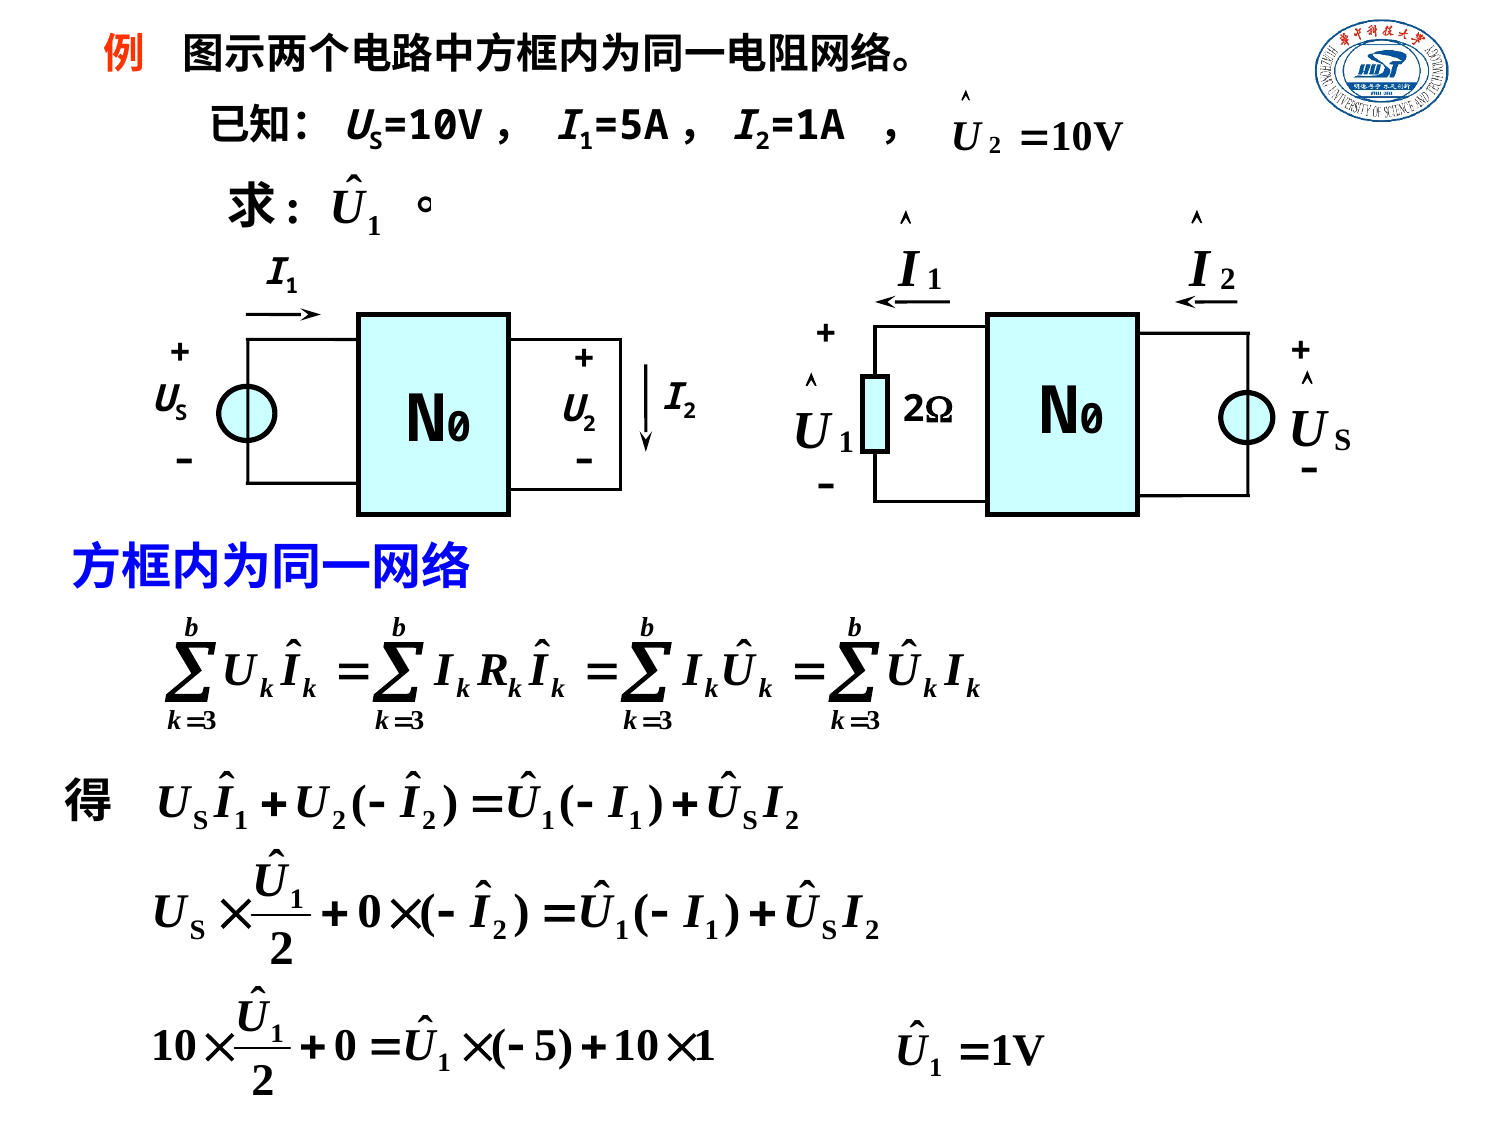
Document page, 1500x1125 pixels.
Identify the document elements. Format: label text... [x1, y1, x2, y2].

picture [1305, 13, 1459, 125]
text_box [146, 839, 917, 976]
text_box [158, 607, 1021, 741]
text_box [146, 977, 745, 1106]
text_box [88, 19, 1427, 527]
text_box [58, 763, 809, 842]
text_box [890, 1012, 1053, 1084]
text_box 方框内为同一网络 [48, 527, 517, 603]
